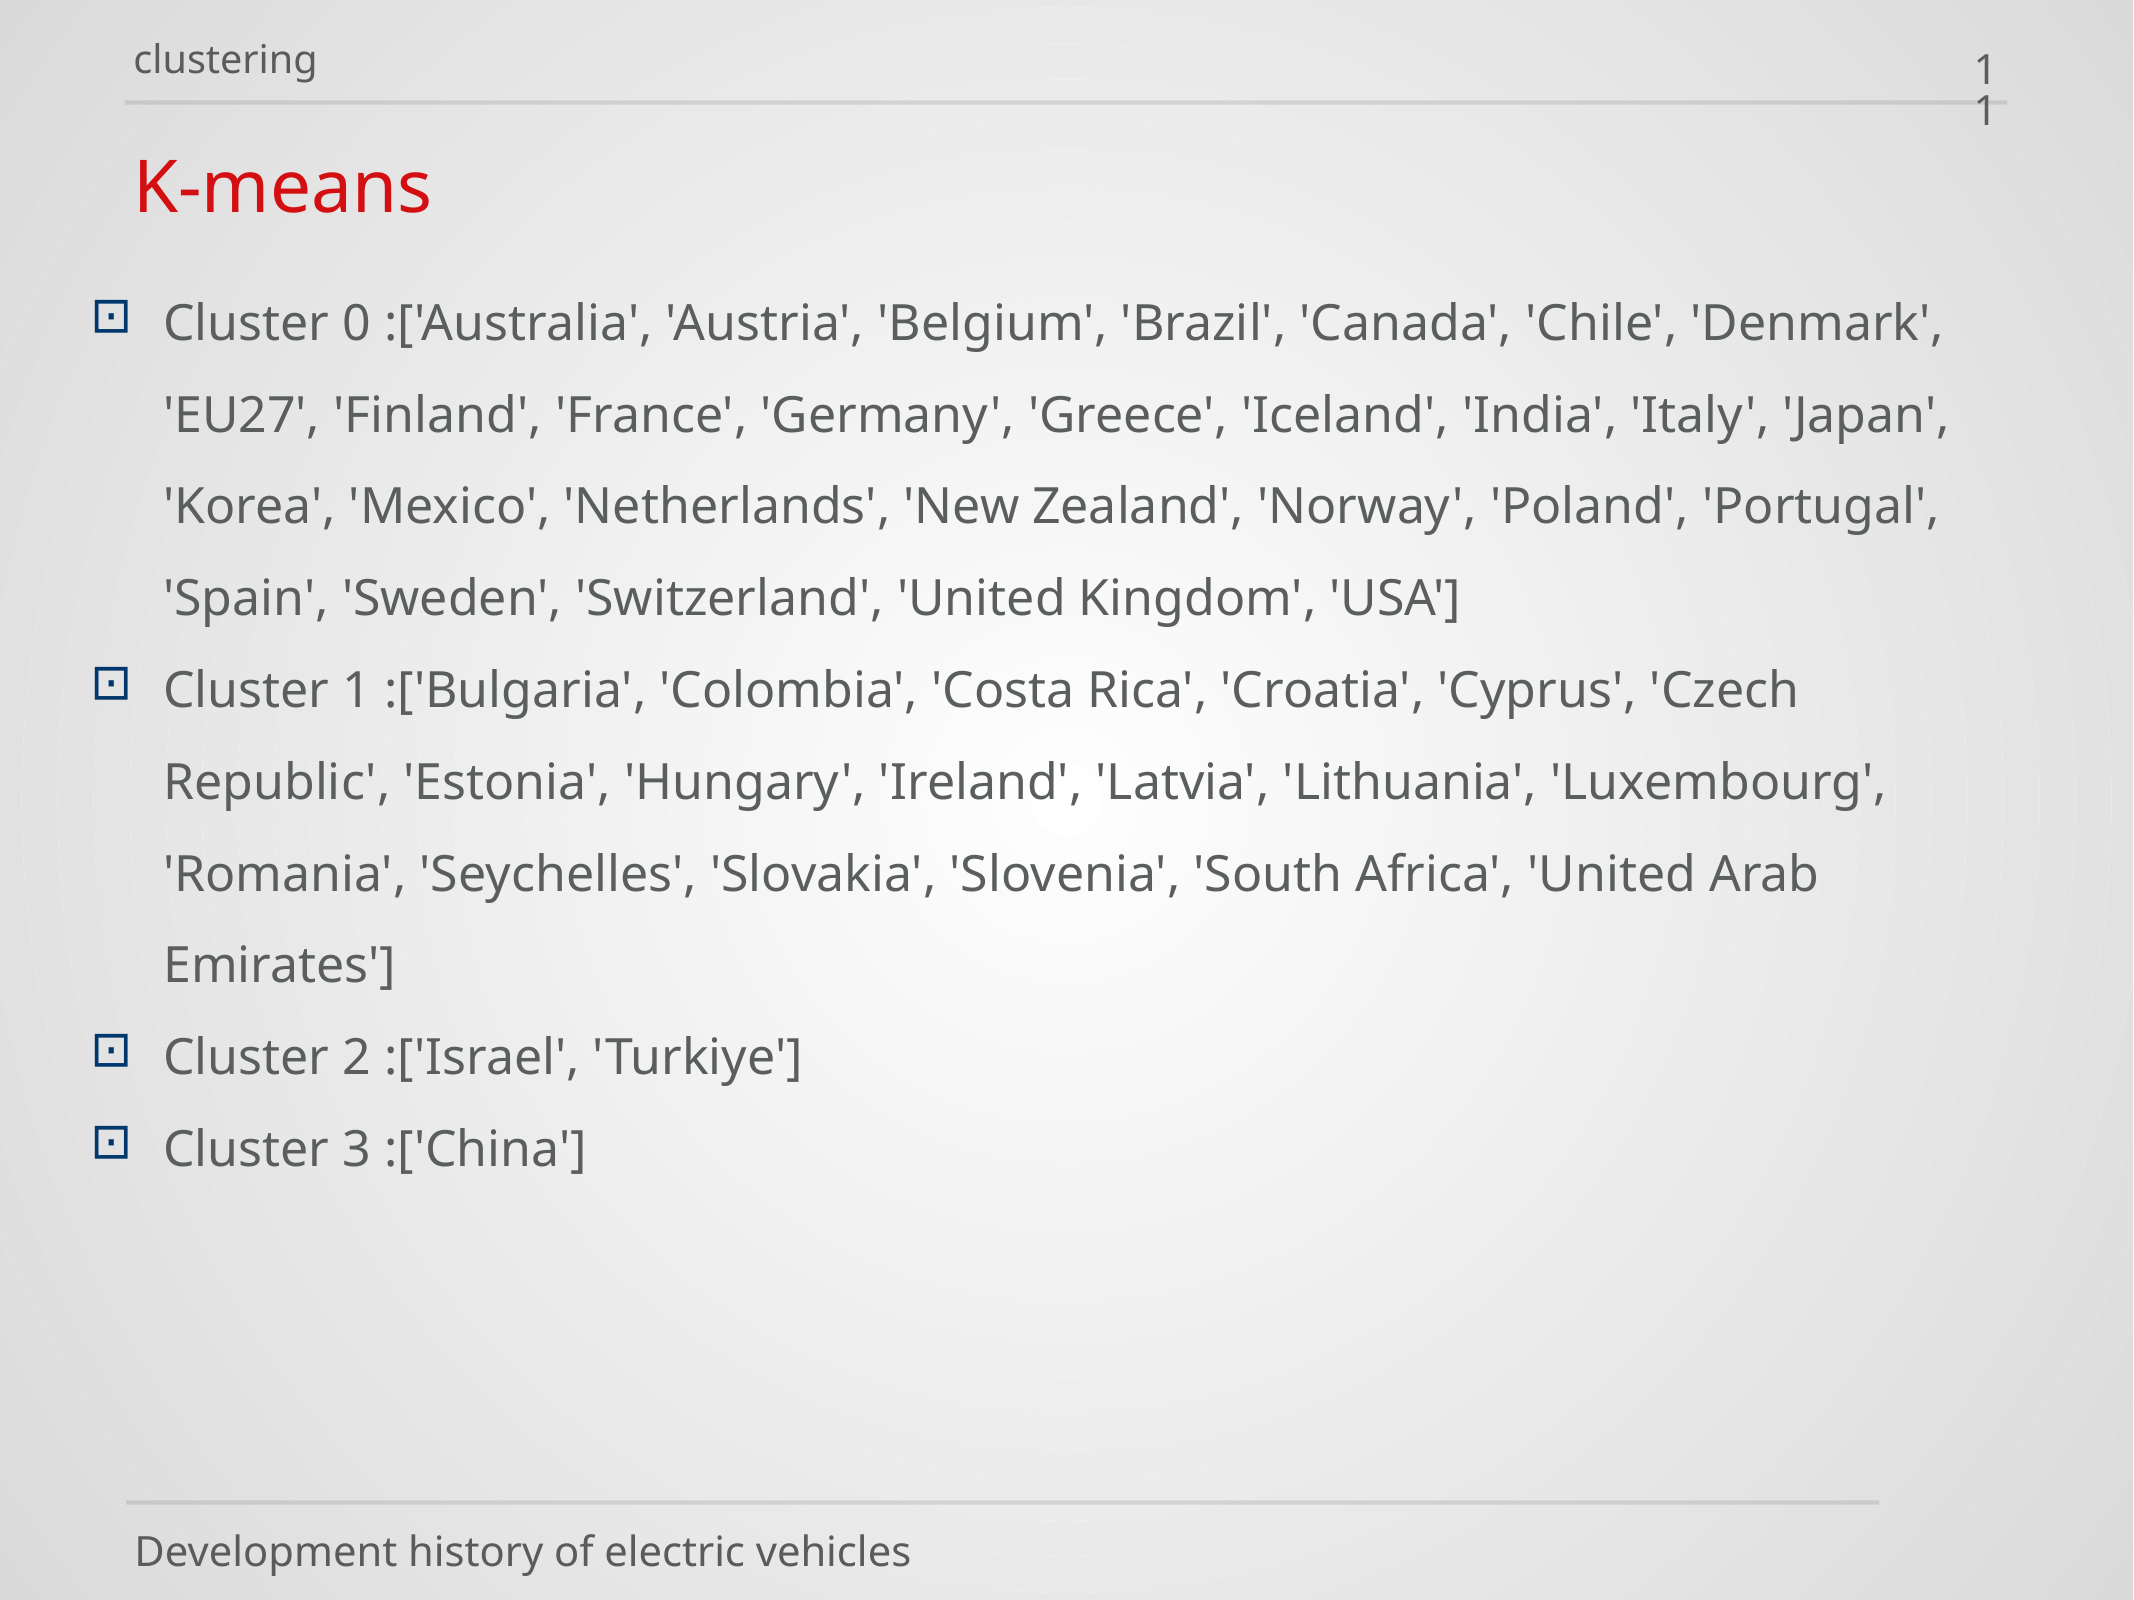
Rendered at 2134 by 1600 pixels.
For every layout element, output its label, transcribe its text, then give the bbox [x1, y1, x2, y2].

slide_number 11 [1964, 34, 2008, 101]
text_box clustering [125, 34, 1865, 101]
text_box Cluster 0 :['Australia', 'Austria', 'Belgium', 'Brazil', 'Canada', 'Chile', 'Denmark', 'EU27', 'Finland', 'France', 'Germany', 'Greece', 'Iceland', 'India', 'Italy', 'Japan', 'Korea', 'Mexico', 'Netherlands', 'New Zealand', 'Norway', 'Poland', 'Portugal', 'Spain', 'Sweden', 'Switzerland', 'United Kingdom', 'USA'] Cluster 1 :['Bulgaria', 'Colombia', 'Costa Rica', 'Croatia', 'Cyprus', 'Czech Republic', 'Estonia', 'Hungary', 'Ireland', 'Latvia', 'Lithuania', 'Luxembourg', 'Romania', 'Seychelles', 'Slovakia', 'Slovenia', 'South Africa', 'United Arab Emirates'] Cluster 2 :['Israel', 'Turkiye'] Cluster 3 :['China'] [82, 190, 1966, 1396]
title K-means [124, 130, 2006, 251]
